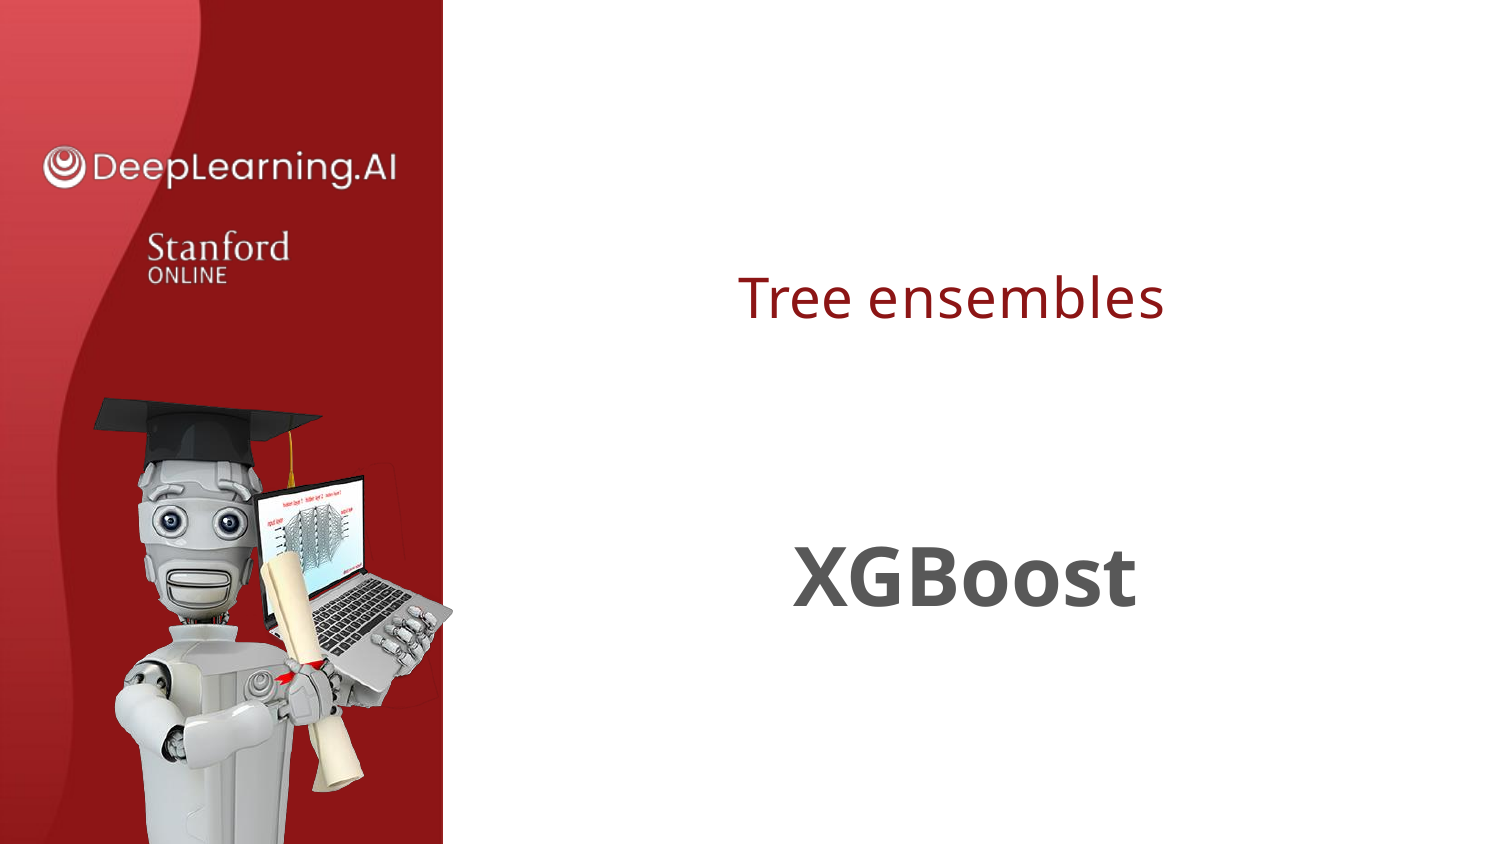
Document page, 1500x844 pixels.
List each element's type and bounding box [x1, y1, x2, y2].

text_box [791, 521, 1153, 624]
picture [0, 0, 463, 844]
title [494, 122, 1431, 403]
